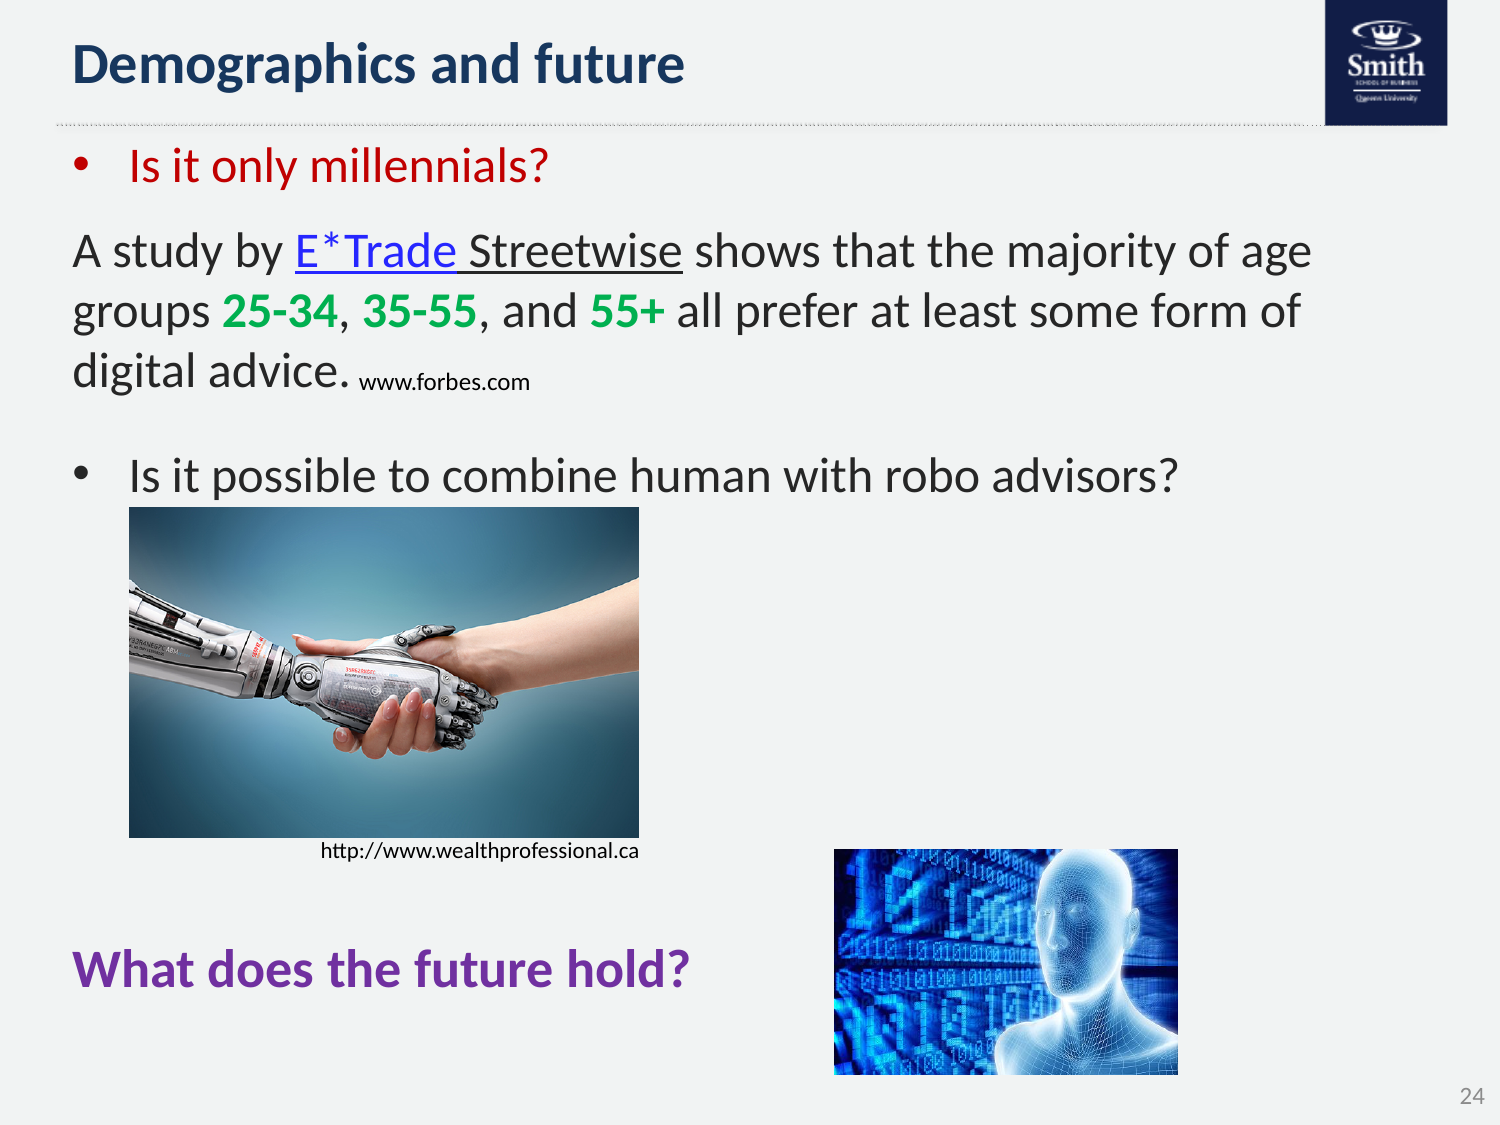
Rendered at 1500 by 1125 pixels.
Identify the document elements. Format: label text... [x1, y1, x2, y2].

text_box http://www.wealthprofessional.ca [305, 828, 658, 871]
picture [128, 507, 639, 839]
title Demographics and future [57, 7, 1288, 114]
text_box www.forbes.com [343, 357, 563, 403]
list Is it only millennials? A study by E*Trade Streetwise shows that the majority of age groups 25-34, 35-55, and 55+ all prefer at least some form of digital advice. Is it possible to combine human with robo advisors? What does the future hold? [57, 125, 1443, 1093]
picture [834, 849, 1178, 1075]
